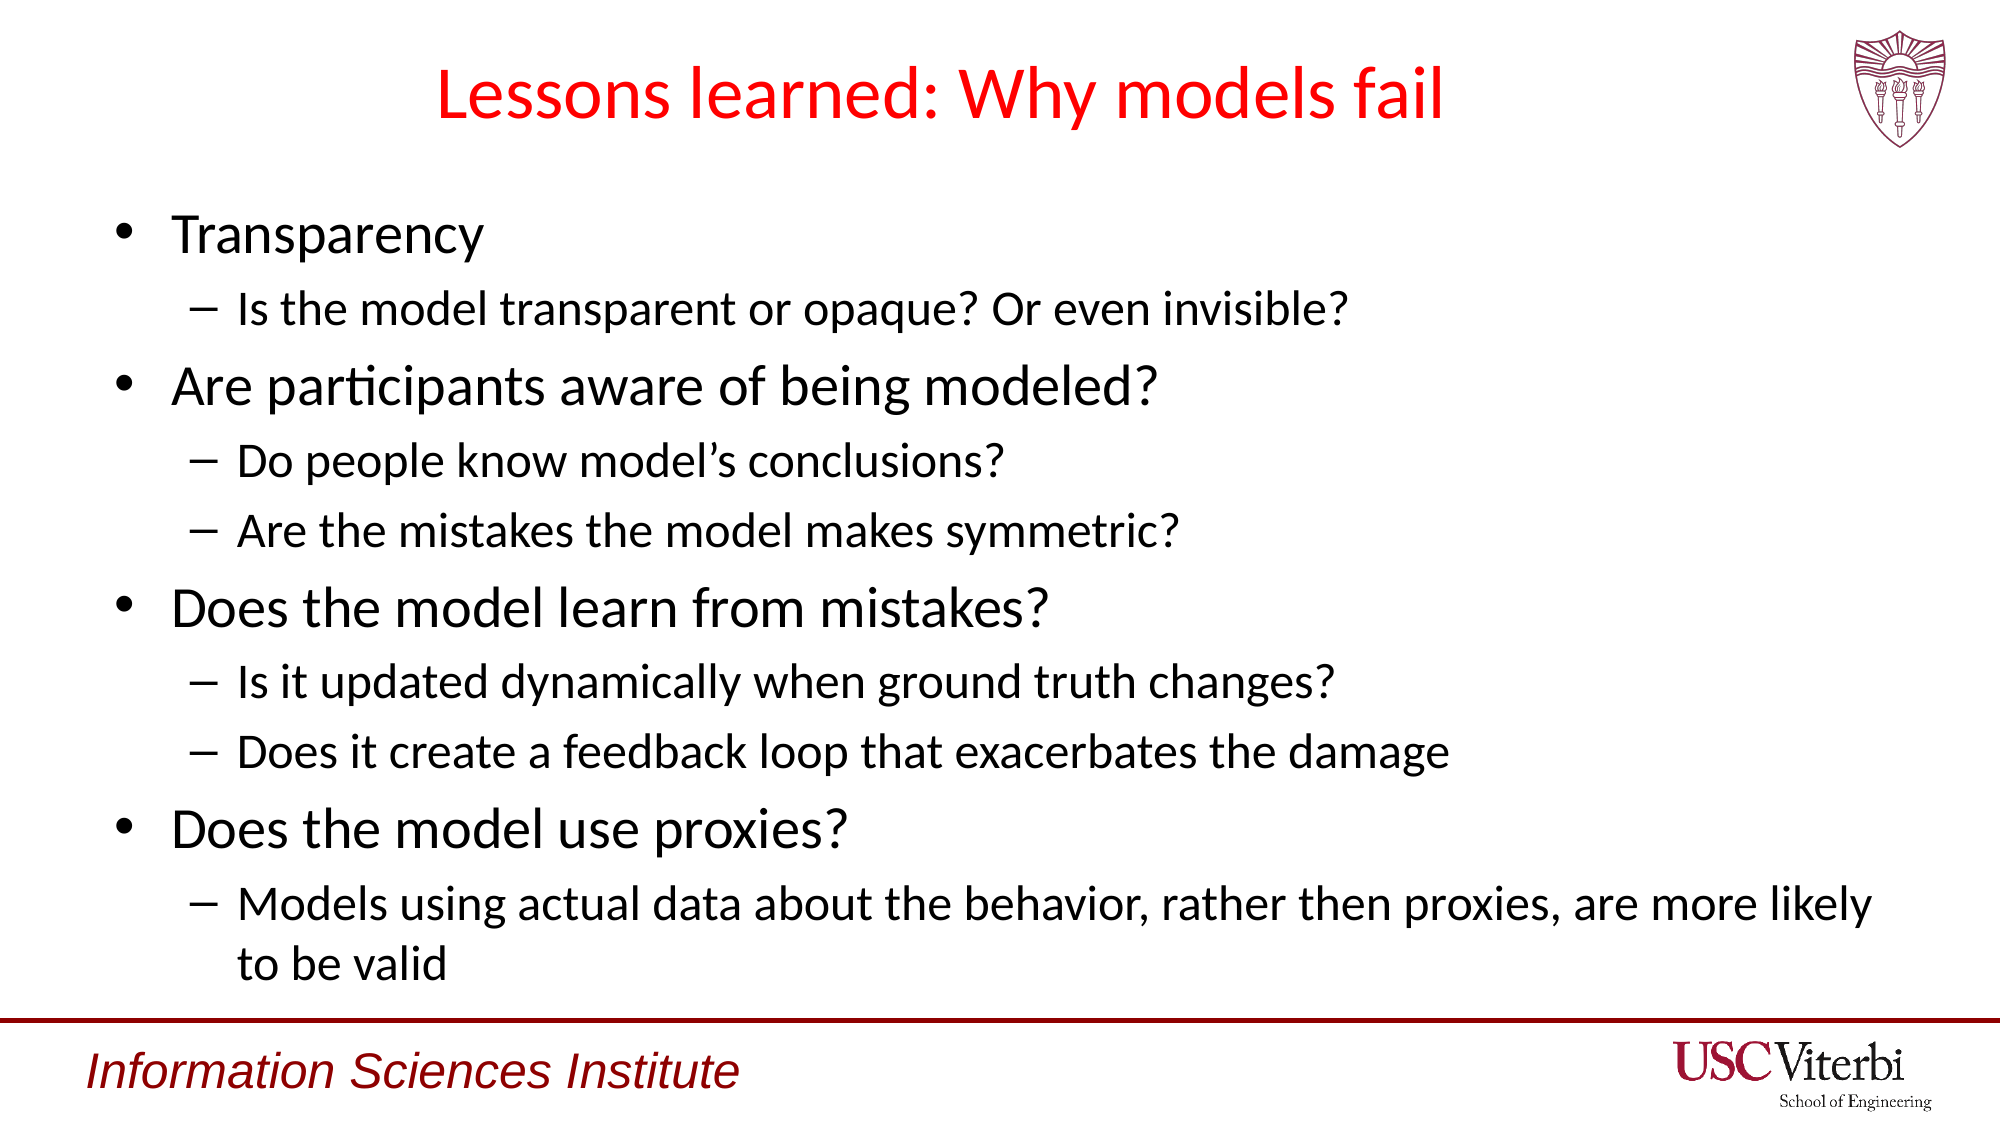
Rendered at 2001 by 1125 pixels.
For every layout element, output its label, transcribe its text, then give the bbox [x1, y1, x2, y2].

picture [1824, 13, 1975, 164]
picture [1641, 1027, 1964, 1118]
title Lessons learned: Why models fail [99, 35, 1783, 141]
list Transparency Is the model transparent or opaque? Or even invisible? Are participants aware of being modeled? Do people know model’s conclusions? Are the mistakes the model makes symmetric? Does the model learn from mistakes? Is it updated dynamically when ground truth changes? Does it create a feedback loop that exacerbates the damage Does the model use proxies? Models using actual data about the behavior, rather then proxies, are more likely to be valid [99, 187, 1902, 1005]
